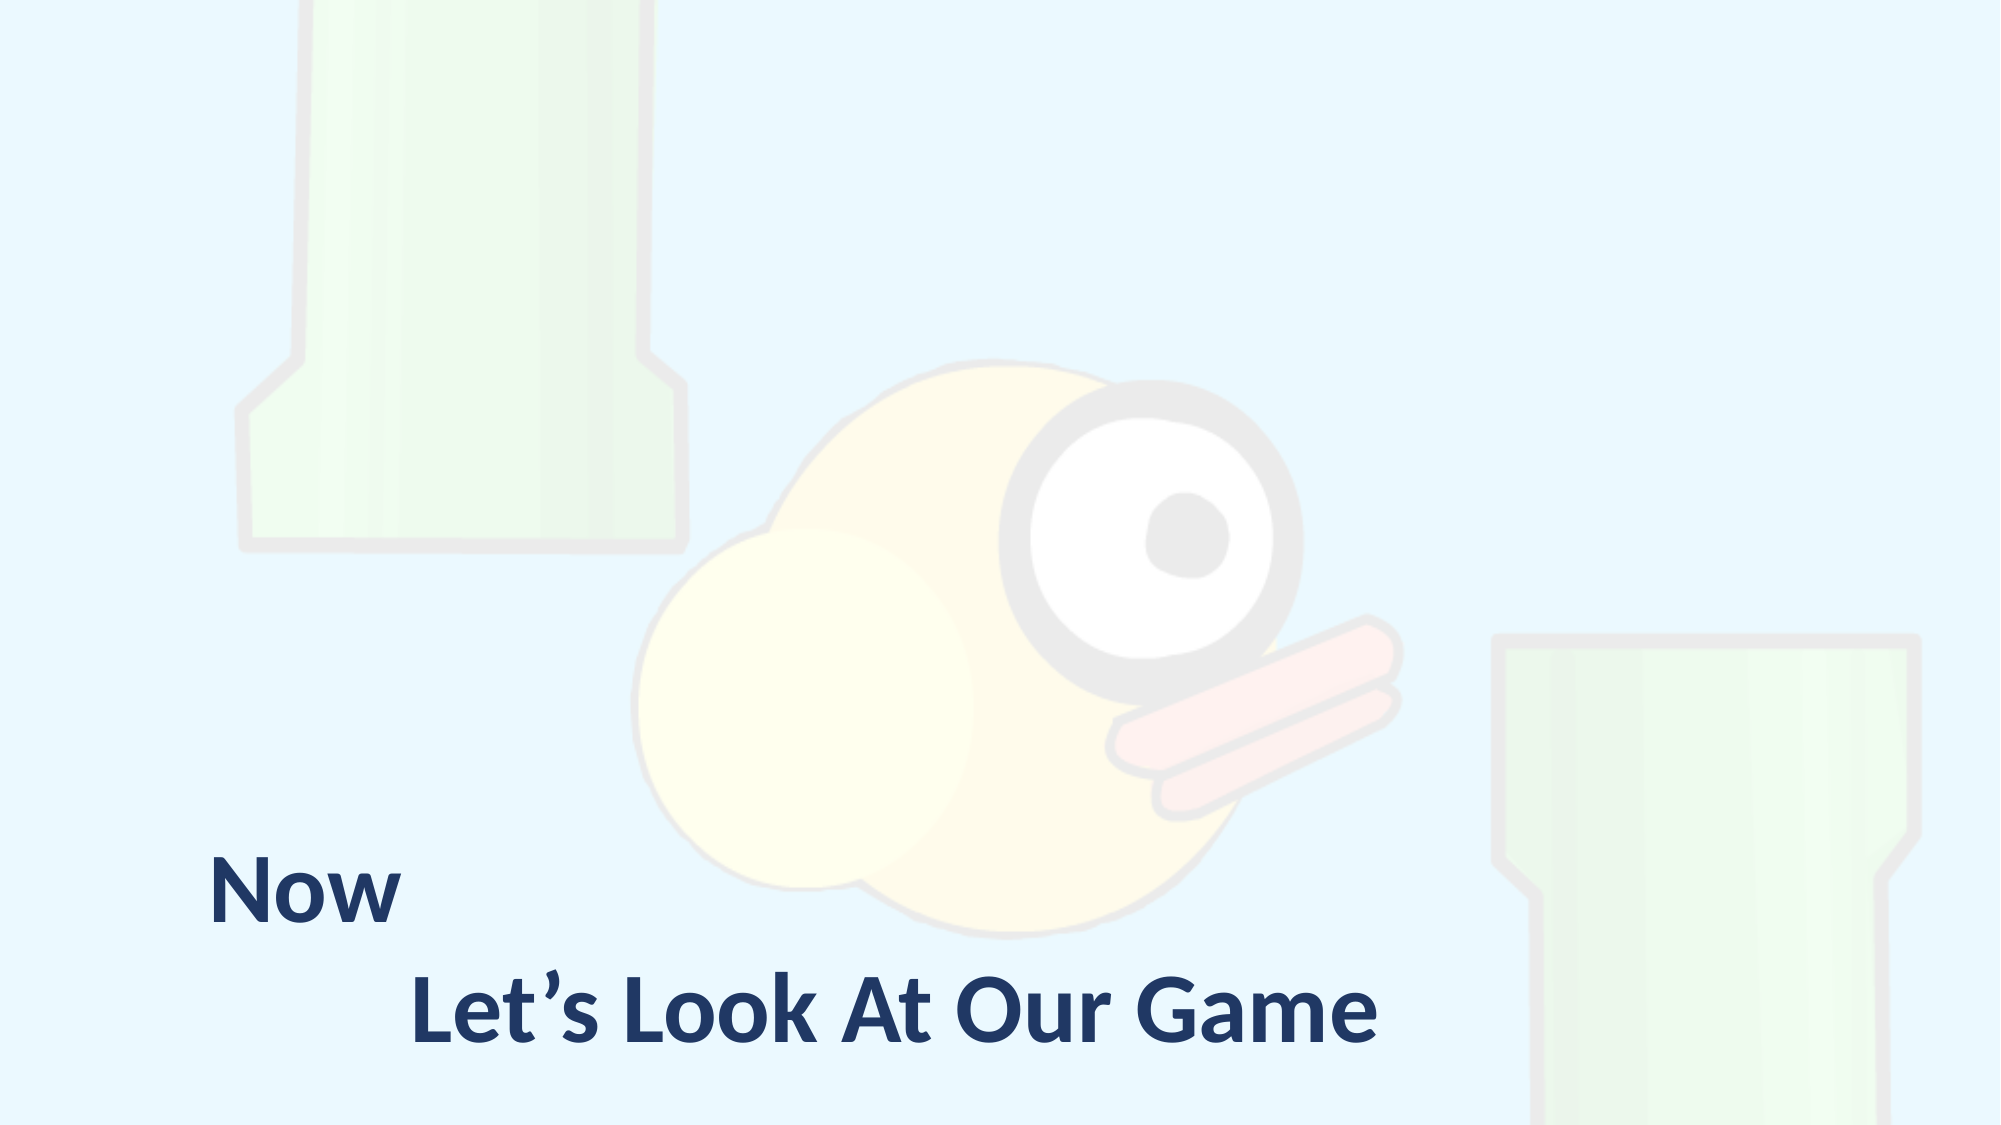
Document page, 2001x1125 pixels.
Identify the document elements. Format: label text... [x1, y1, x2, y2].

text_box Now Let’s Look At Our Game [193, 815, 1680, 1070]
